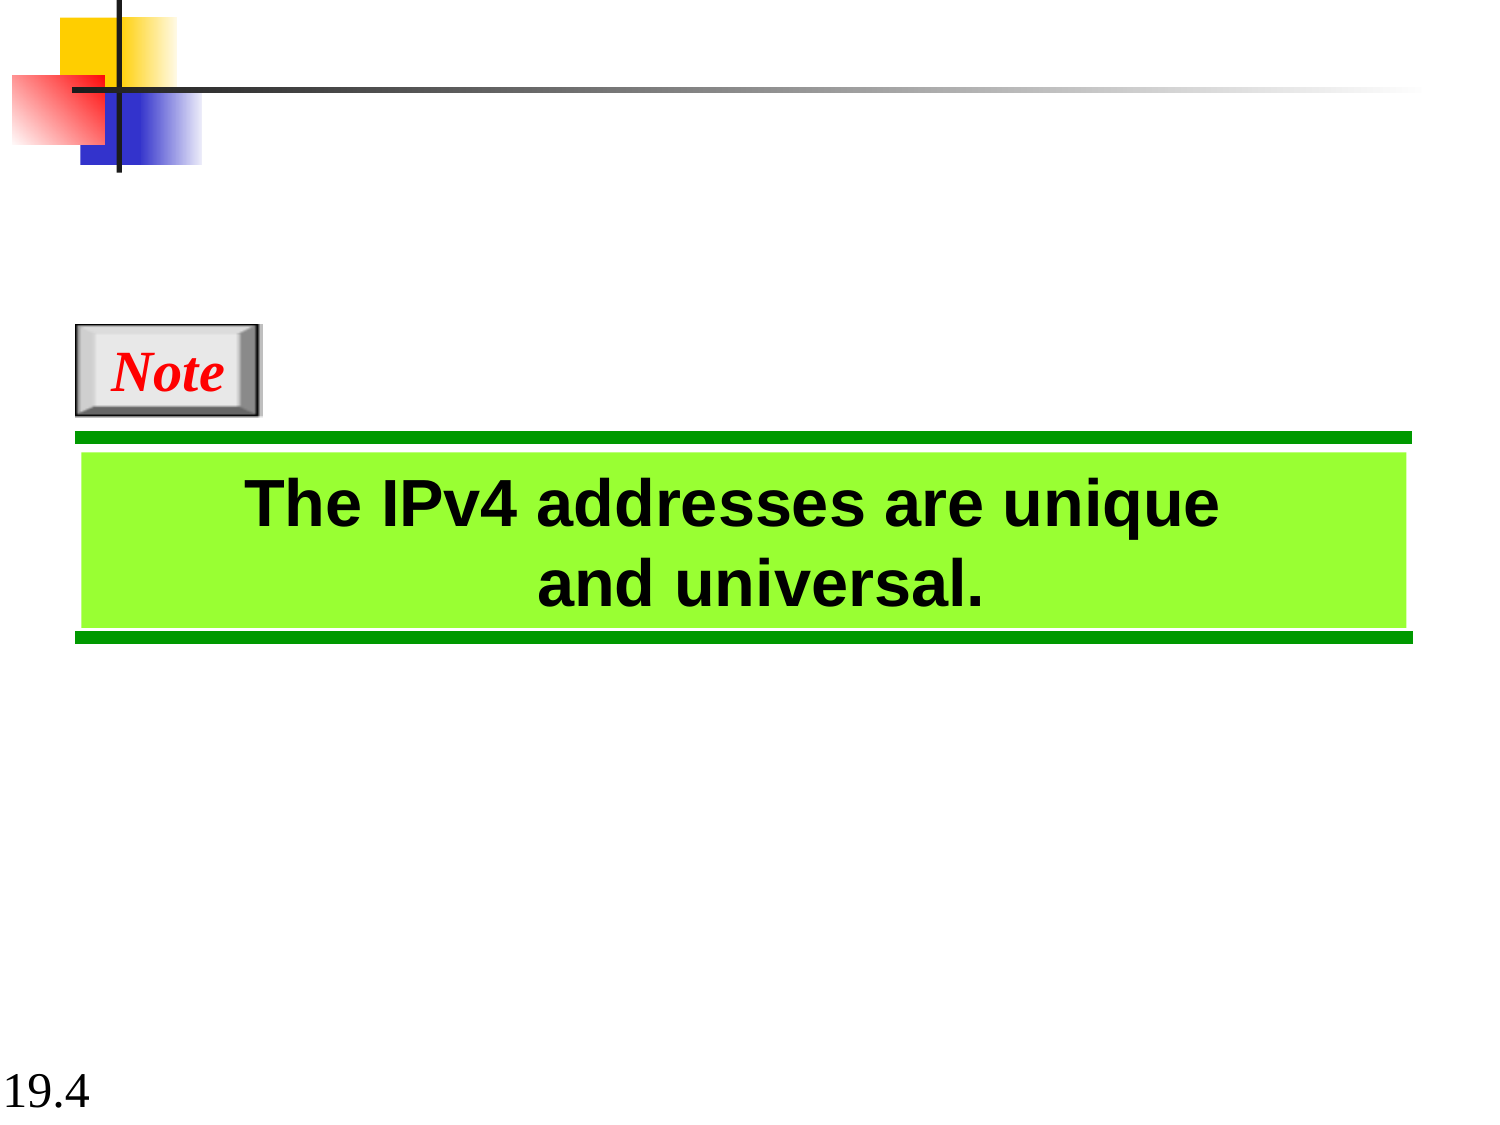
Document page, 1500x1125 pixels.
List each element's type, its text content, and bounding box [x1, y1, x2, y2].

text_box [74, 452, 1413, 644]
picture [74, 324, 263, 419]
text_box 19.4 [0, 1060, 97, 1125]
picture [12, 17, 1422, 165]
